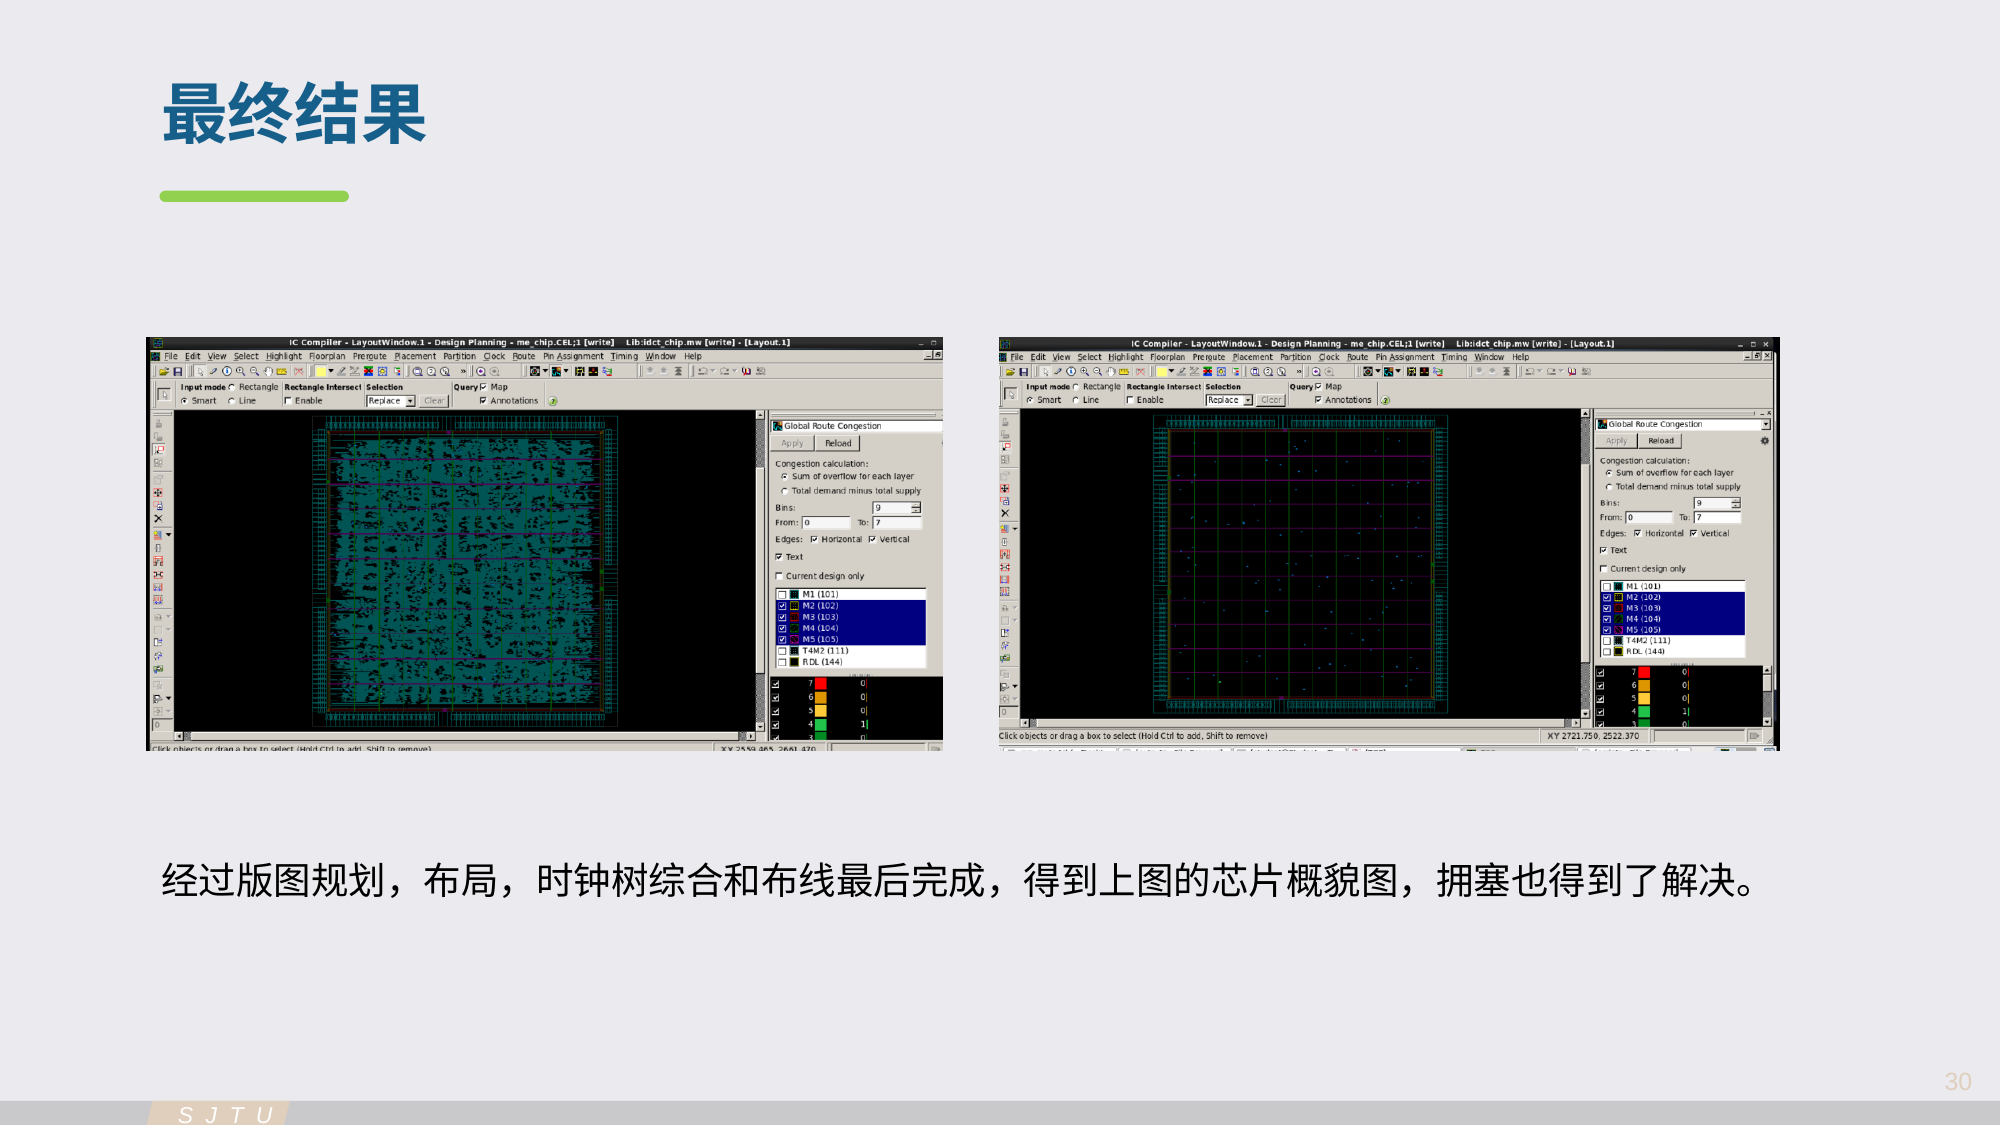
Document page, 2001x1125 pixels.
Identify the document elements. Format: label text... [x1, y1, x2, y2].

text_box 经过版图规划，布局，时钟树综合和布线最后完成，得到上图的芯片概貌图，拥塞也得到了解决。 [146, 849, 1763, 910]
list 最终结果 [146, 62, 1750, 161]
slide_number 30 [1817, 1052, 1988, 1109]
picture [146, 337, 943, 751]
picture [999, 337, 1780, 751]
